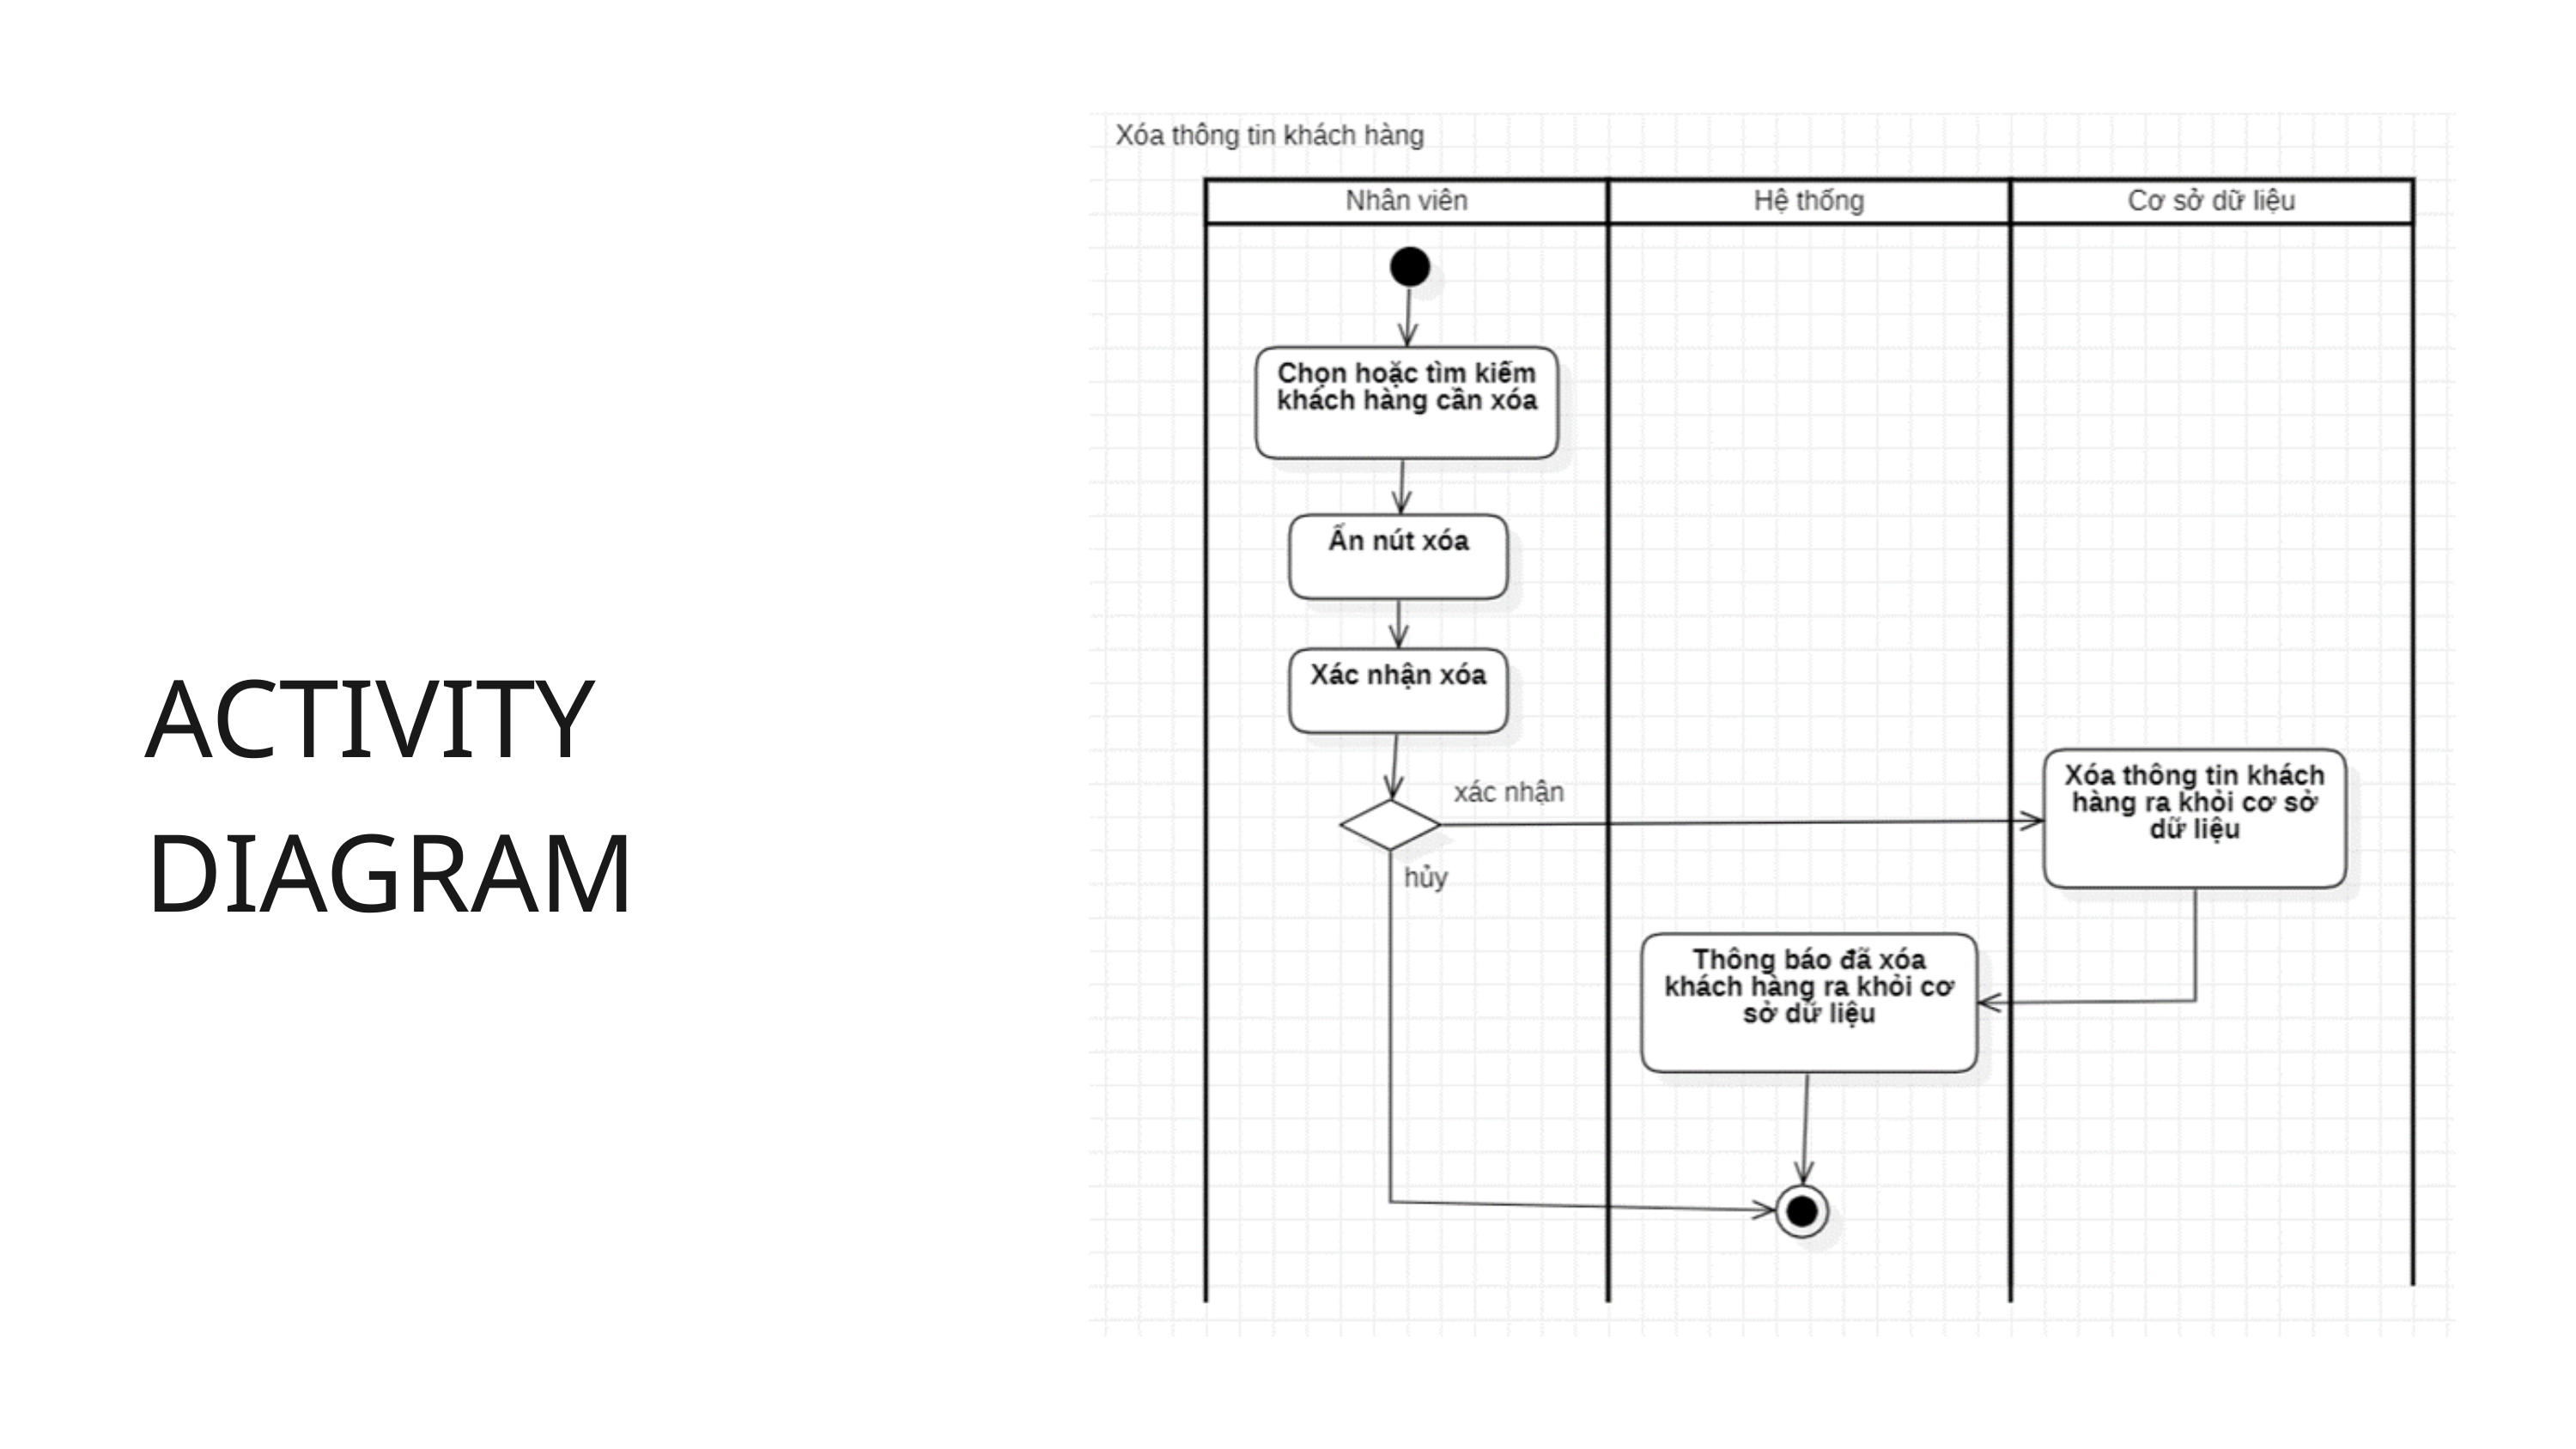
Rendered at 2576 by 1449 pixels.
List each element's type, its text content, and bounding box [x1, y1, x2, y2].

text_box ACTIVITY DIAGRAM [144, 624, 1036, 934]
picture [1088, 112, 2456, 1337]
